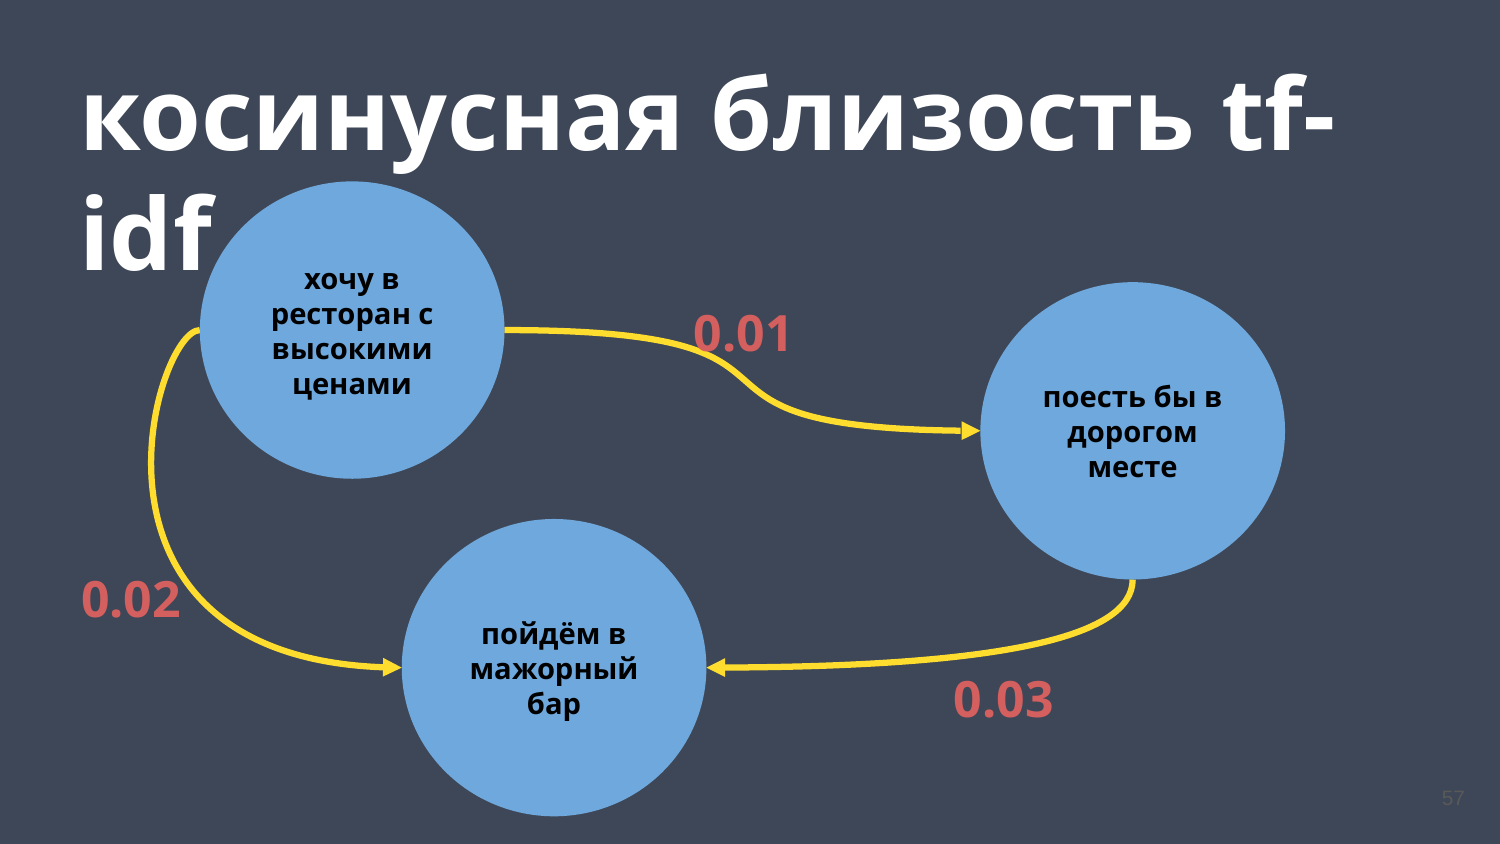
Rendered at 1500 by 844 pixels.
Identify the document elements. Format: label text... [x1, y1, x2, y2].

text_box 0.02 [66, 552, 194, 639]
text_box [504, 329, 981, 431]
text_box 0.03 [969, 652, 1072, 740]
text_box косинусная близость tf-idf [64, 35, 1419, 167]
text_box пойдём в мажорный бар [402, 518, 707, 817]
text_box поесть бы в дорогом месте [980, 282, 1286, 580]
text_box хочу в ресторан с высокими ценами [199, 181, 505, 469]
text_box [875, 439, 964, 837]
text_box 0.01 [678, 286, 812, 328]
slide_number 57 [1389, 764, 1480, 830]
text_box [199, 329, 402, 668]
